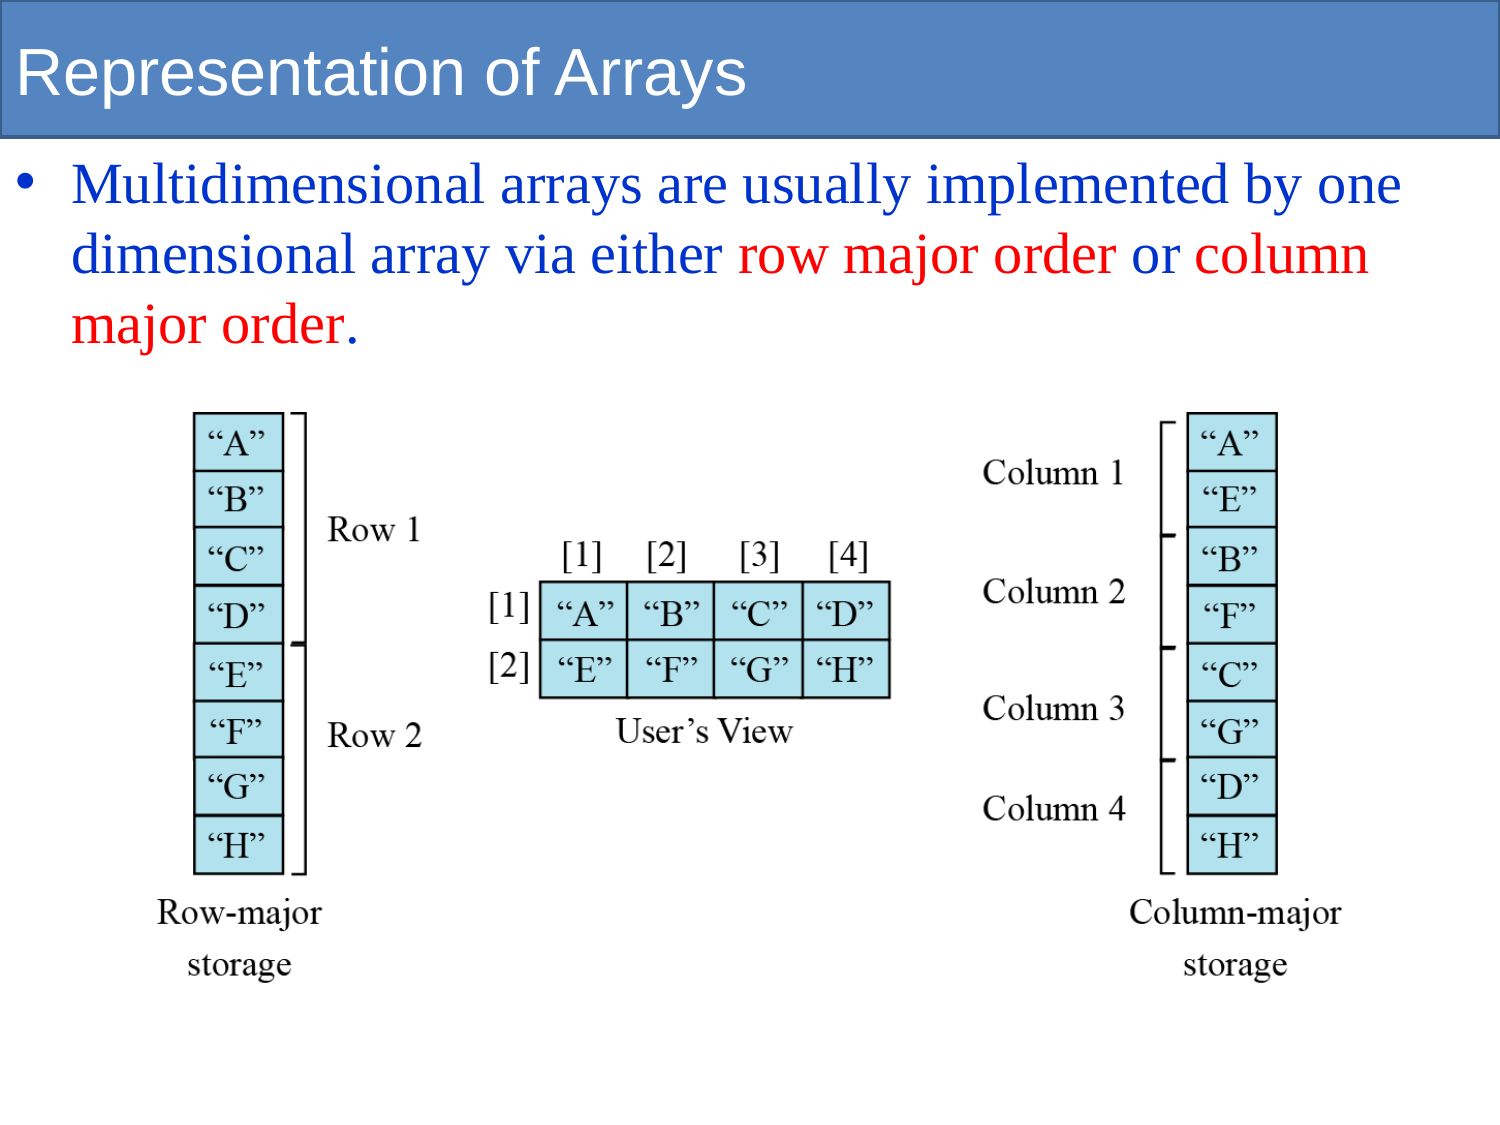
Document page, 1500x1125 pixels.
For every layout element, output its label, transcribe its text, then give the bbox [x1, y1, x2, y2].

list Multidimensional arrays are usually implemented by one dimensional array via either row major order or column major order. [0, 137, 1500, 450]
picture [157, 412, 1343, 988]
title Representation of Arrays [0, 0, 1500, 137]
